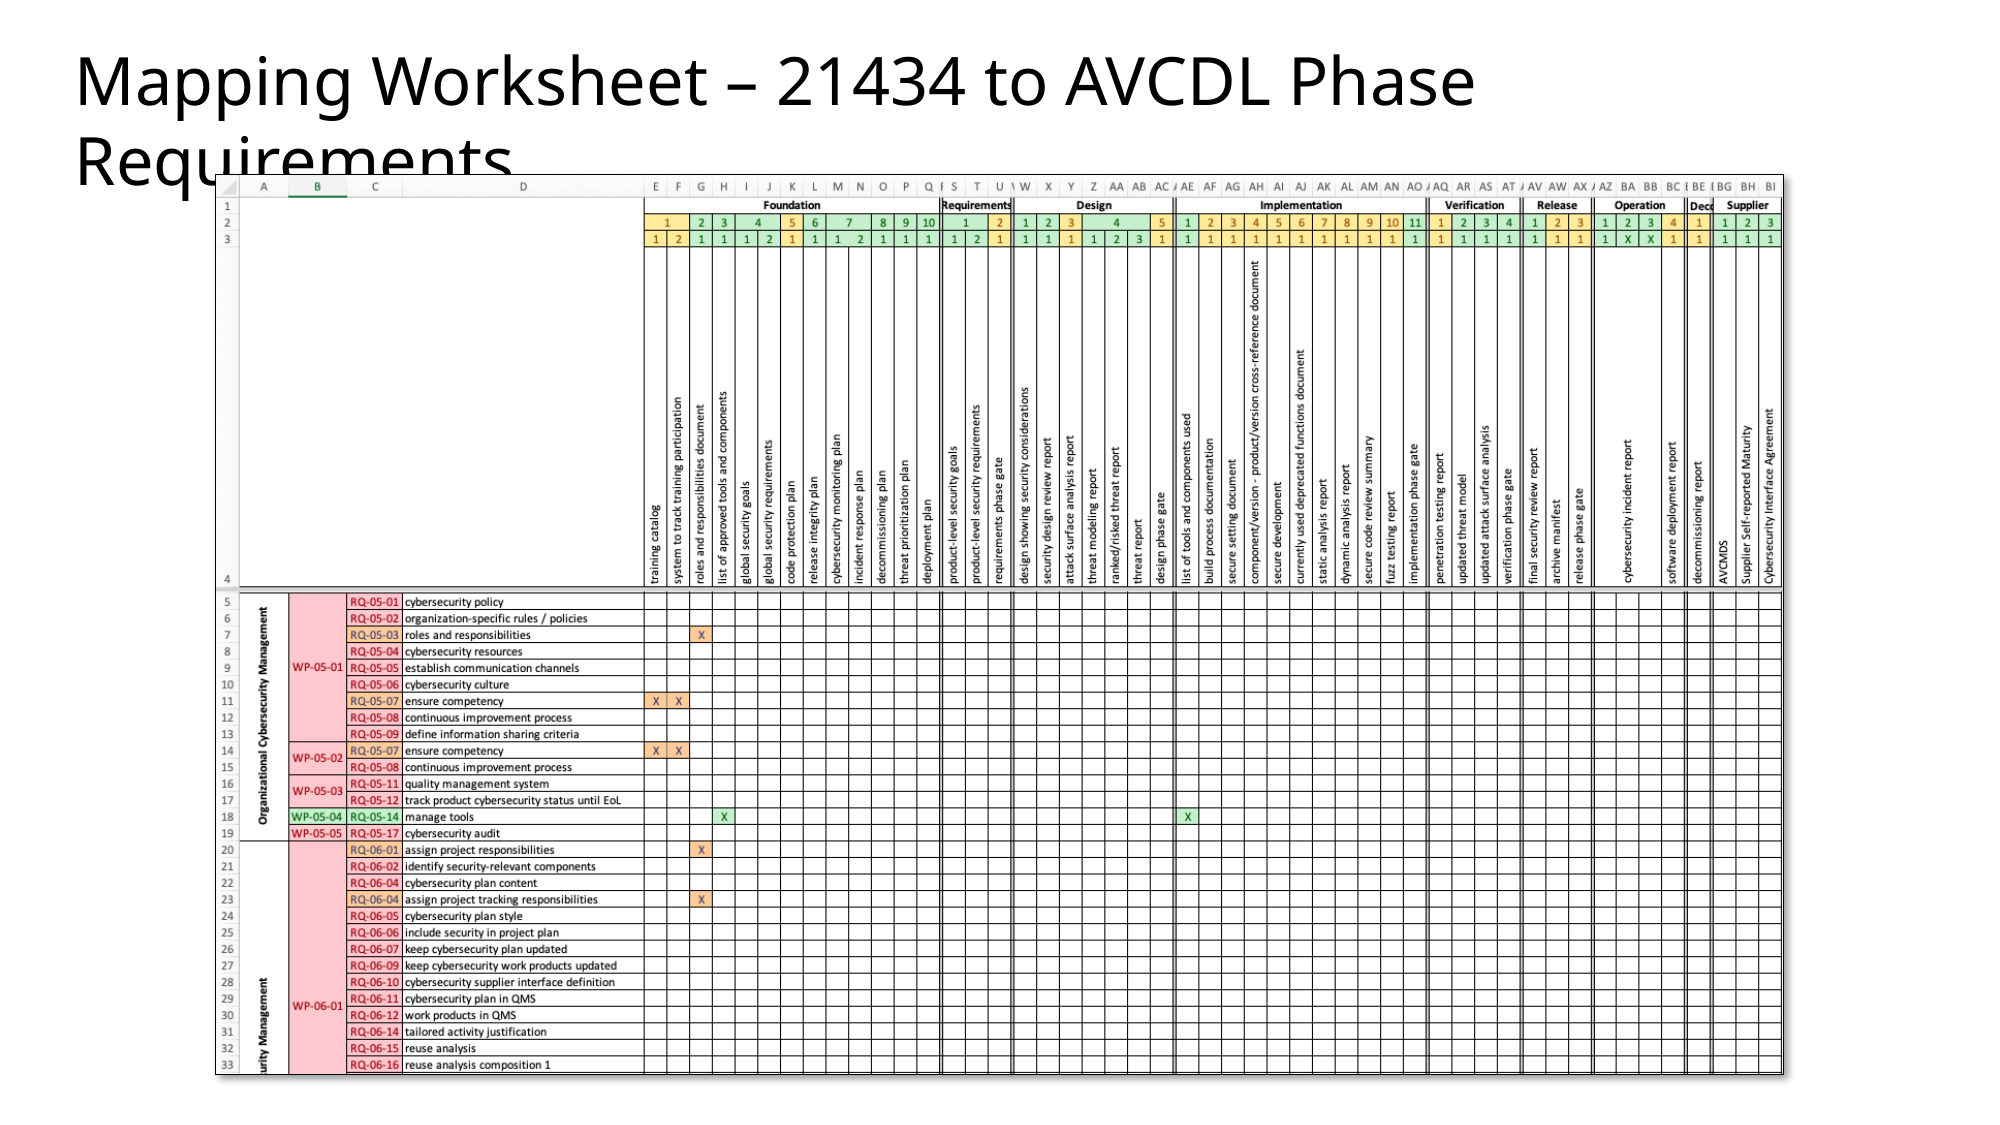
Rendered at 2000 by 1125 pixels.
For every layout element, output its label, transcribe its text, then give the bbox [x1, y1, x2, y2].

picture [215, 174, 1784, 1076]
title Mapping Worksheet – 21434 to AVCDL Phase Requirements [74, 75, 1925, 162]
